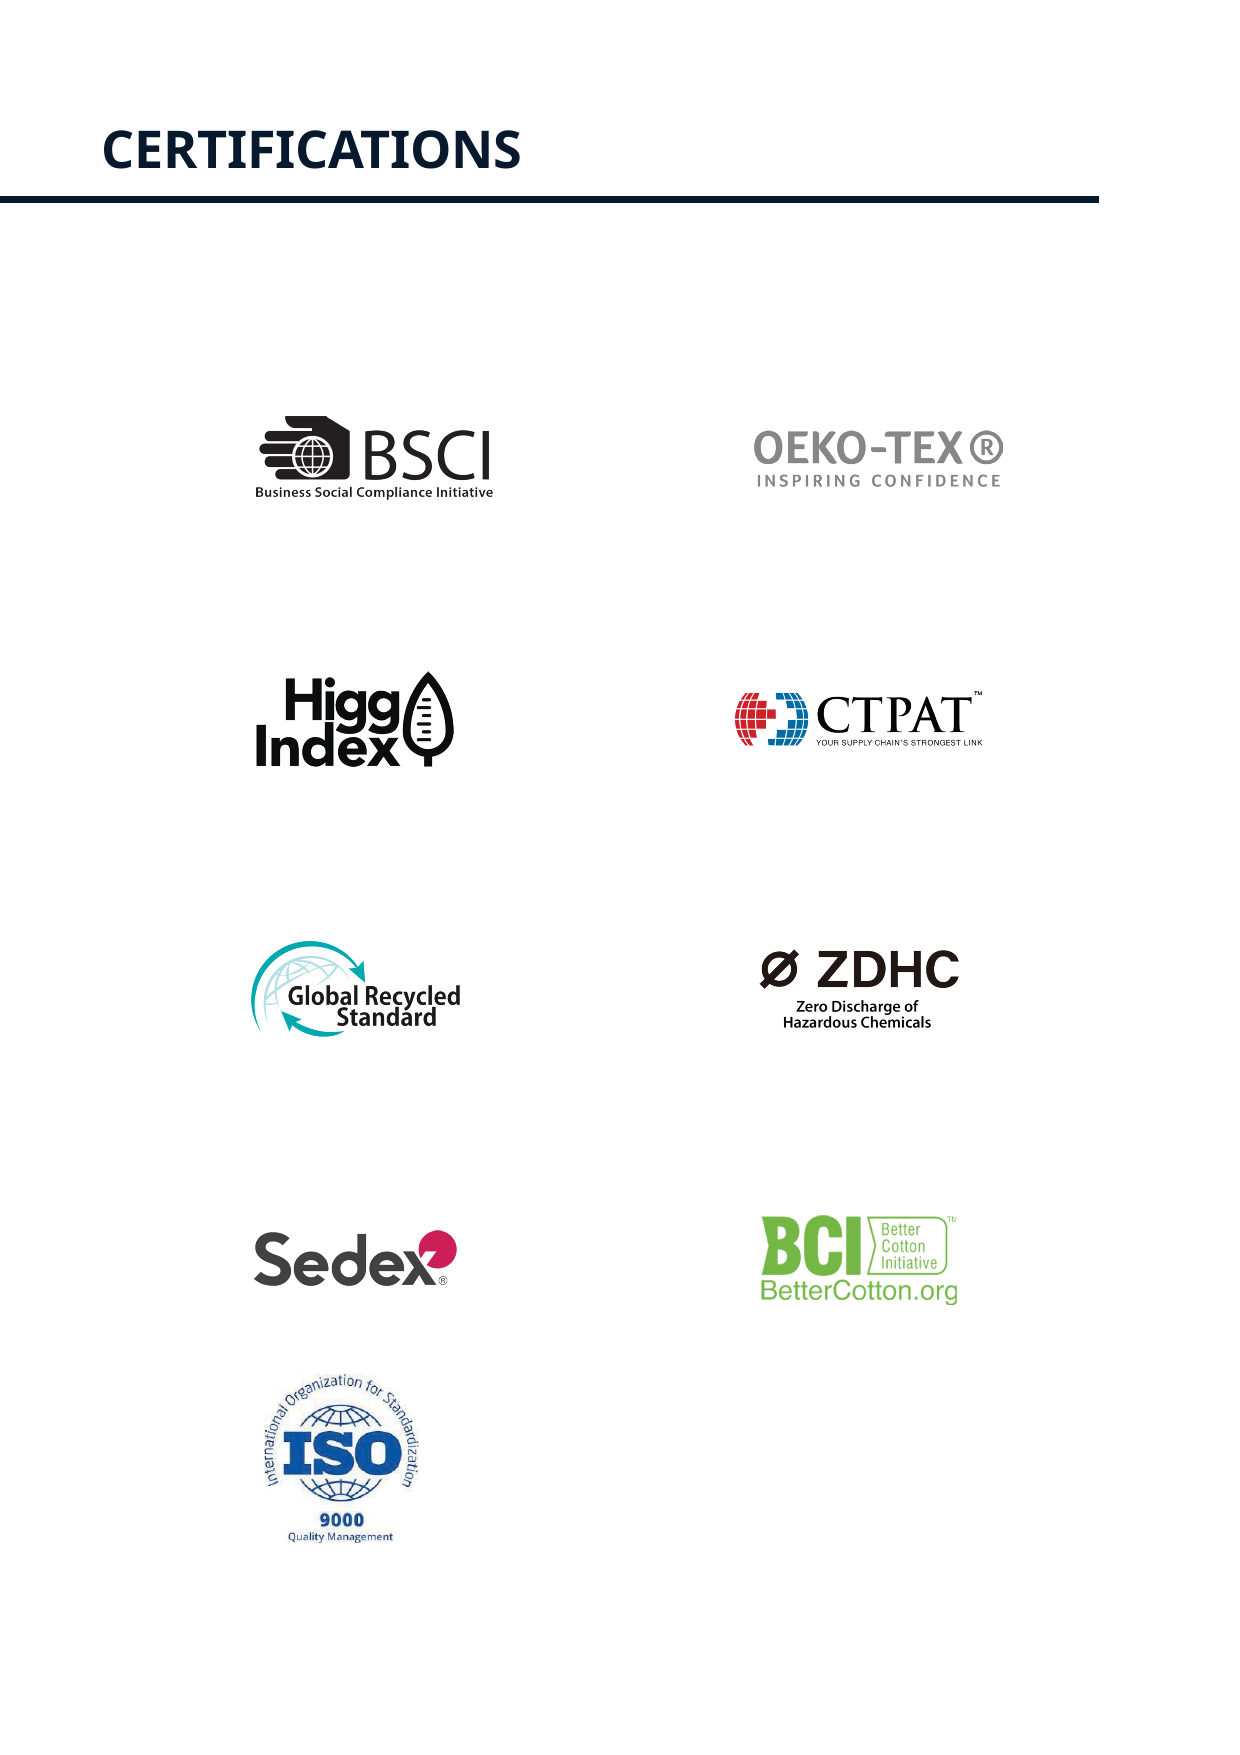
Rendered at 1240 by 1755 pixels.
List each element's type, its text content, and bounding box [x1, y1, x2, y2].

picture [753, 430, 1003, 487]
picture [761, 1214, 957, 1305]
picture [256, 416, 493, 500]
picture [264, 1374, 420, 1543]
picture [256, 671, 454, 767]
picture [252, 1229, 457, 1286]
text_box CERTIFICATIONS [99, 114, 559, 179]
picture [249, 940, 460, 1037]
picture [733, 691, 984, 746]
picture [759, 949, 959, 1029]
